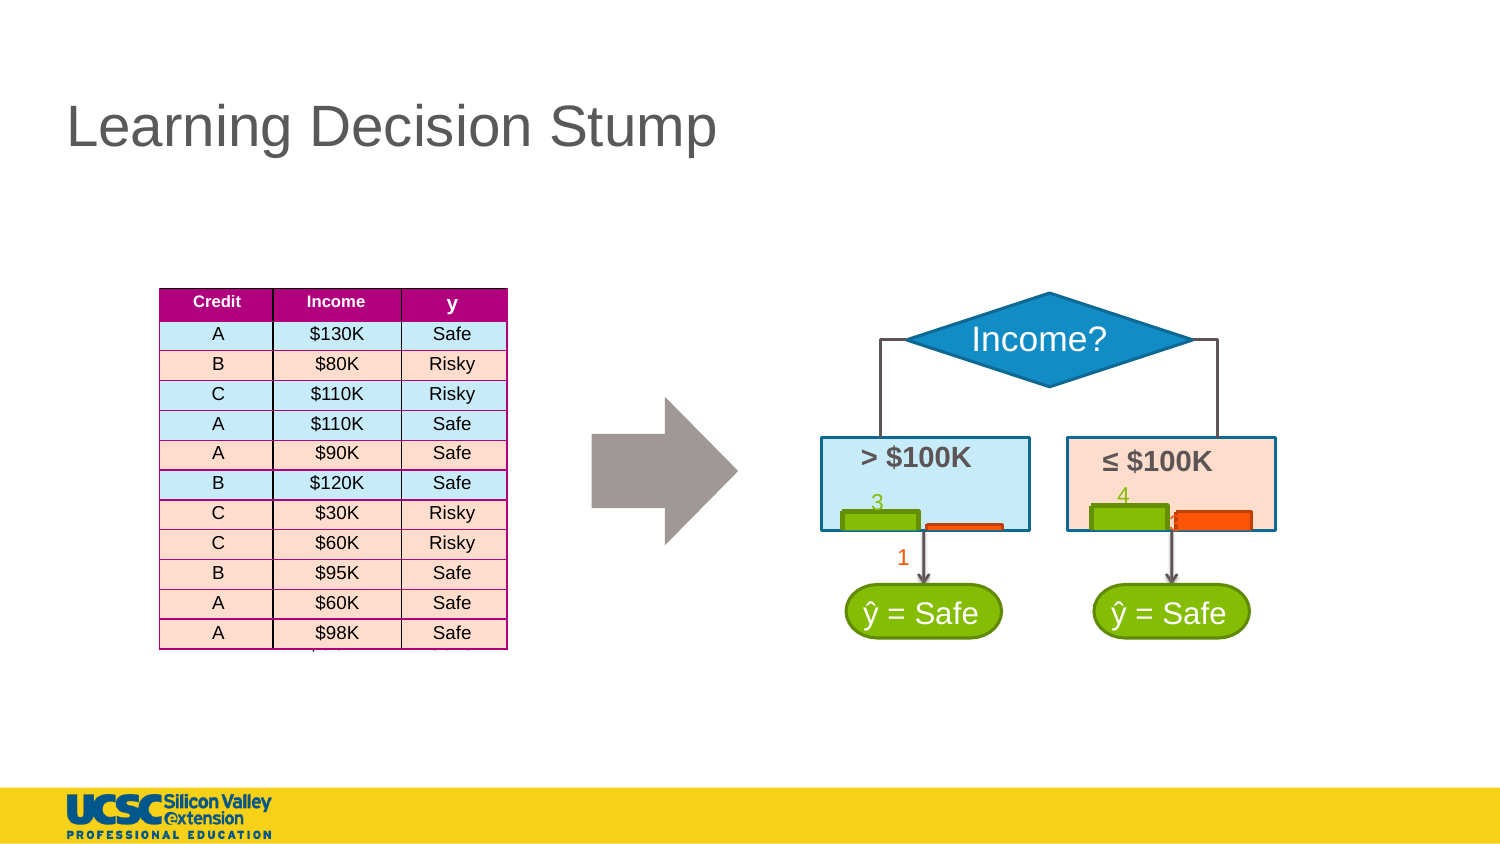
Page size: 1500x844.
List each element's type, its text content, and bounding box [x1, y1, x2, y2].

table_cell A [160, 411, 272, 440]
table_cell $120K [274, 471, 401, 499]
table_cell Safe [402, 471, 506, 499]
table_cell B [160, 351, 272, 380]
table_cell A [160, 620, 272, 648]
table_cell Risky [402, 351, 506, 380]
table_cell $95K [274, 560, 401, 589]
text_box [906, 292, 1194, 338]
table_cell $110K [274, 411, 401, 440]
table_cell $80K [274, 351, 401, 380]
title Learning Decision Stump [51, 72, 1449, 167]
table_cell $110K [274, 381, 401, 410]
table_header y [402, 289, 506, 321]
table_cell B [160, 560, 272, 589]
text_box A [211, 650, 227, 656]
table_cell $130K [274, 322, 401, 350]
table_cell $60K [274, 590, 401, 618]
table_cell $90K [274, 441, 401, 469]
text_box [842, 510, 1004, 531]
table_header Income [274, 289, 401, 321]
text_box $98K [307, 650, 367, 656]
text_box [1091, 505, 1253, 531]
table_cell A [160, 441, 272, 469]
table_cell B [160, 471, 272, 499]
table_cell Safe [402, 411, 506, 440]
table_cell Safe [402, 560, 506, 589]
table_cell Safe [402, 322, 506, 350]
table_cell Risky [402, 530, 506, 559]
table_cell Safe [402, 441, 506, 469]
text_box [821, 339, 1276, 639]
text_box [845, 538, 1002, 639]
text_box [591, 396, 739, 546]
table_header Credit [160, 289, 272, 321]
table_cell A [160, 322, 272, 350]
table_cell $98K [274, 620, 401, 648]
table_cell $30K [274, 501, 401, 529]
table_cell Safe [402, 620, 506, 648]
table_cell A [160, 590, 272, 618]
table_cell C [160, 381, 272, 410]
picture [60, 787, 277, 844]
text_box Safe [427, 650, 476, 656]
table_cell Safe [402, 590, 506, 618]
table_cell C [160, 530, 272, 559]
table_cell C [160, 501, 272, 529]
table_cell Risky [402, 381, 506, 410]
table_cell Risky [402, 501, 506, 529]
table_cell $60K [274, 530, 401, 559]
